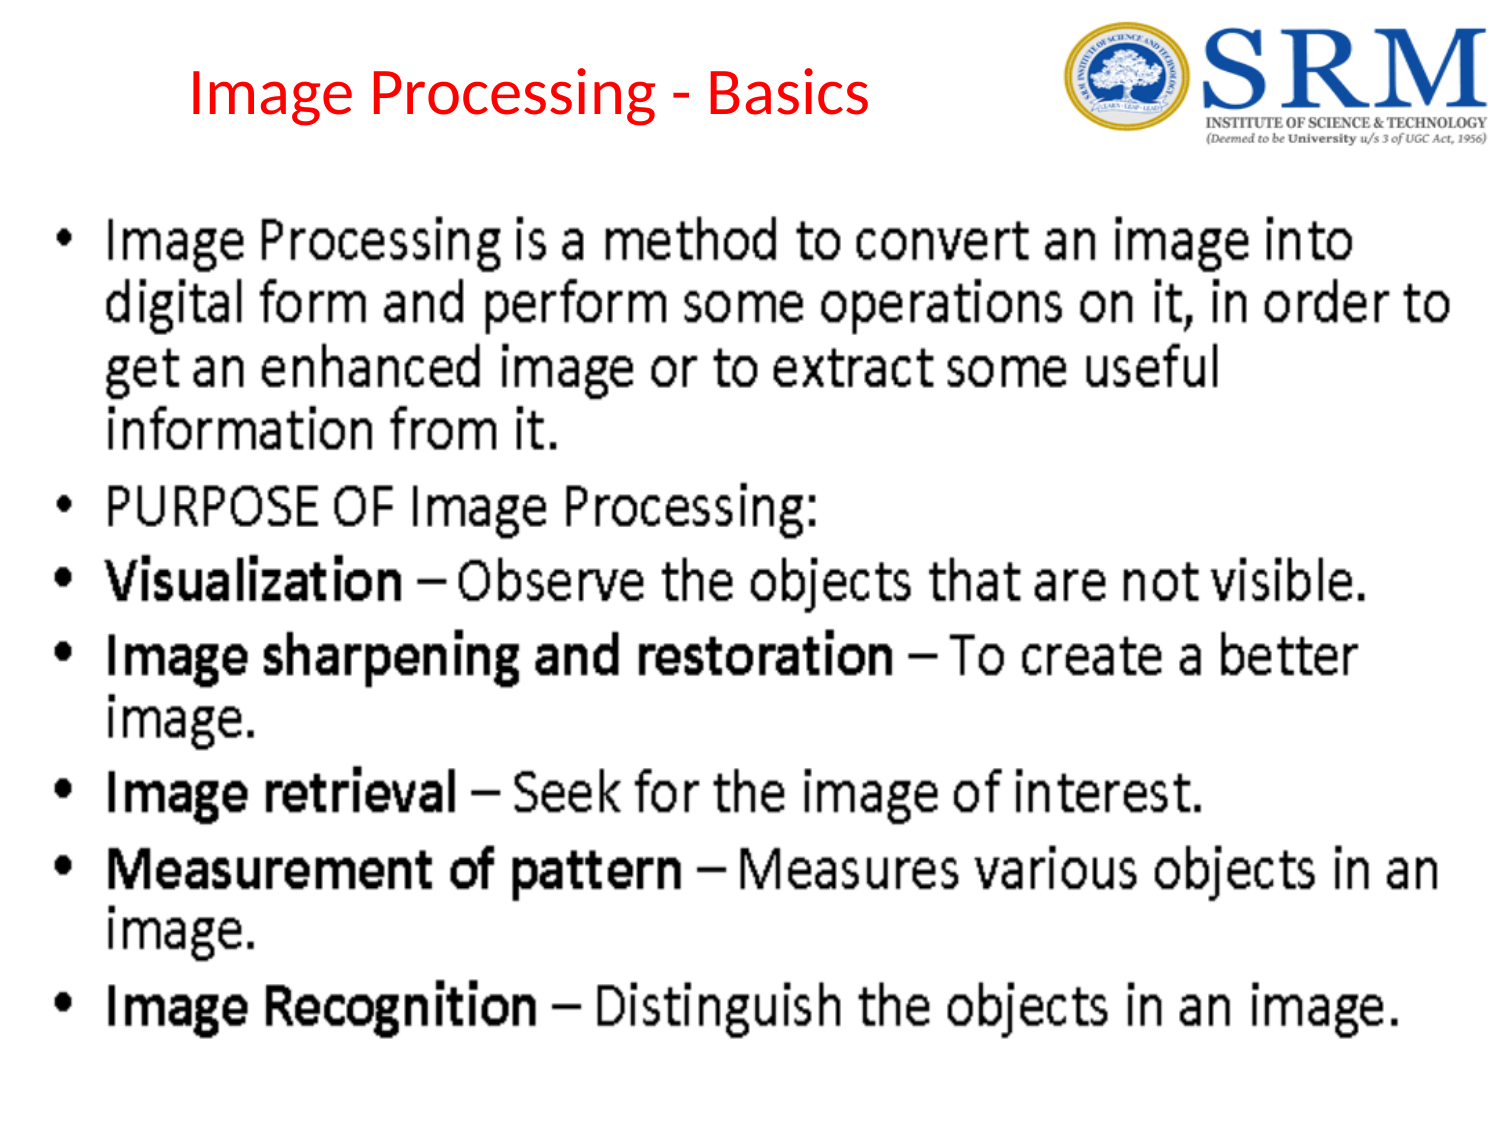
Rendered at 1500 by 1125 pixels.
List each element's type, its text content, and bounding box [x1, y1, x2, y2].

picture [1059, 0, 1500, 162]
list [37, 199, 1476, 1063]
title Image Processing - Basics [0, 0, 1060, 175]
